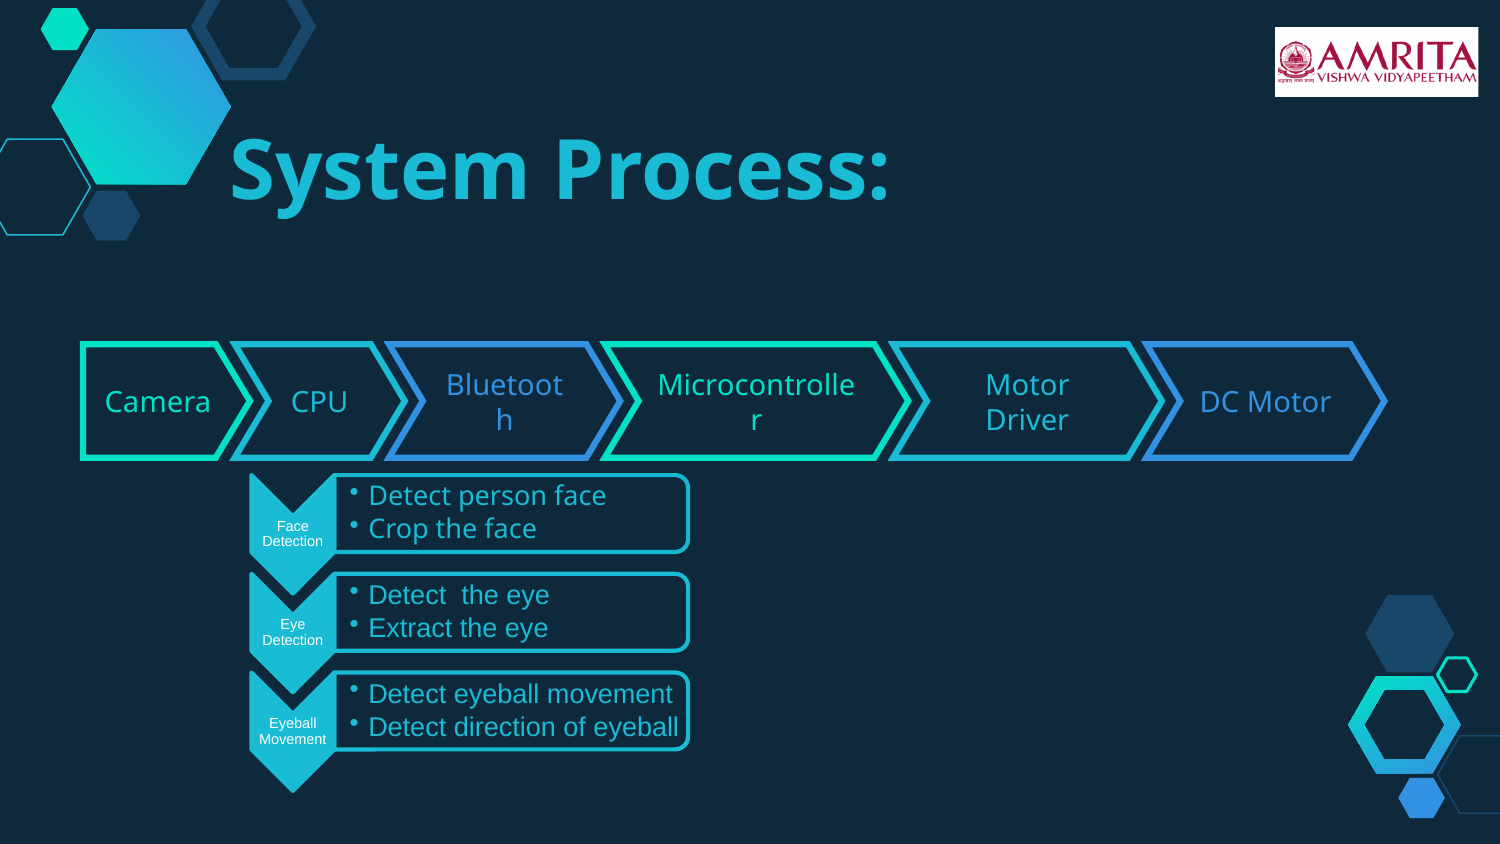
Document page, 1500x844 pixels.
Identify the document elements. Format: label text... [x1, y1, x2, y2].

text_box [251, 474, 689, 792]
text_box Motor Driver [893, 344, 1162, 458]
text_box DC Motor [1146, 344, 1385, 458]
text_box CPU [234, 344, 405, 458]
text_box Camera [83, 344, 250, 458]
picture [1274, 27, 1479, 97]
text_box System Process: [214, 101, 1026, 208]
text_box Microcontroller [604, 344, 909, 458]
text_box Bluetooth [388, 344, 621, 458]
